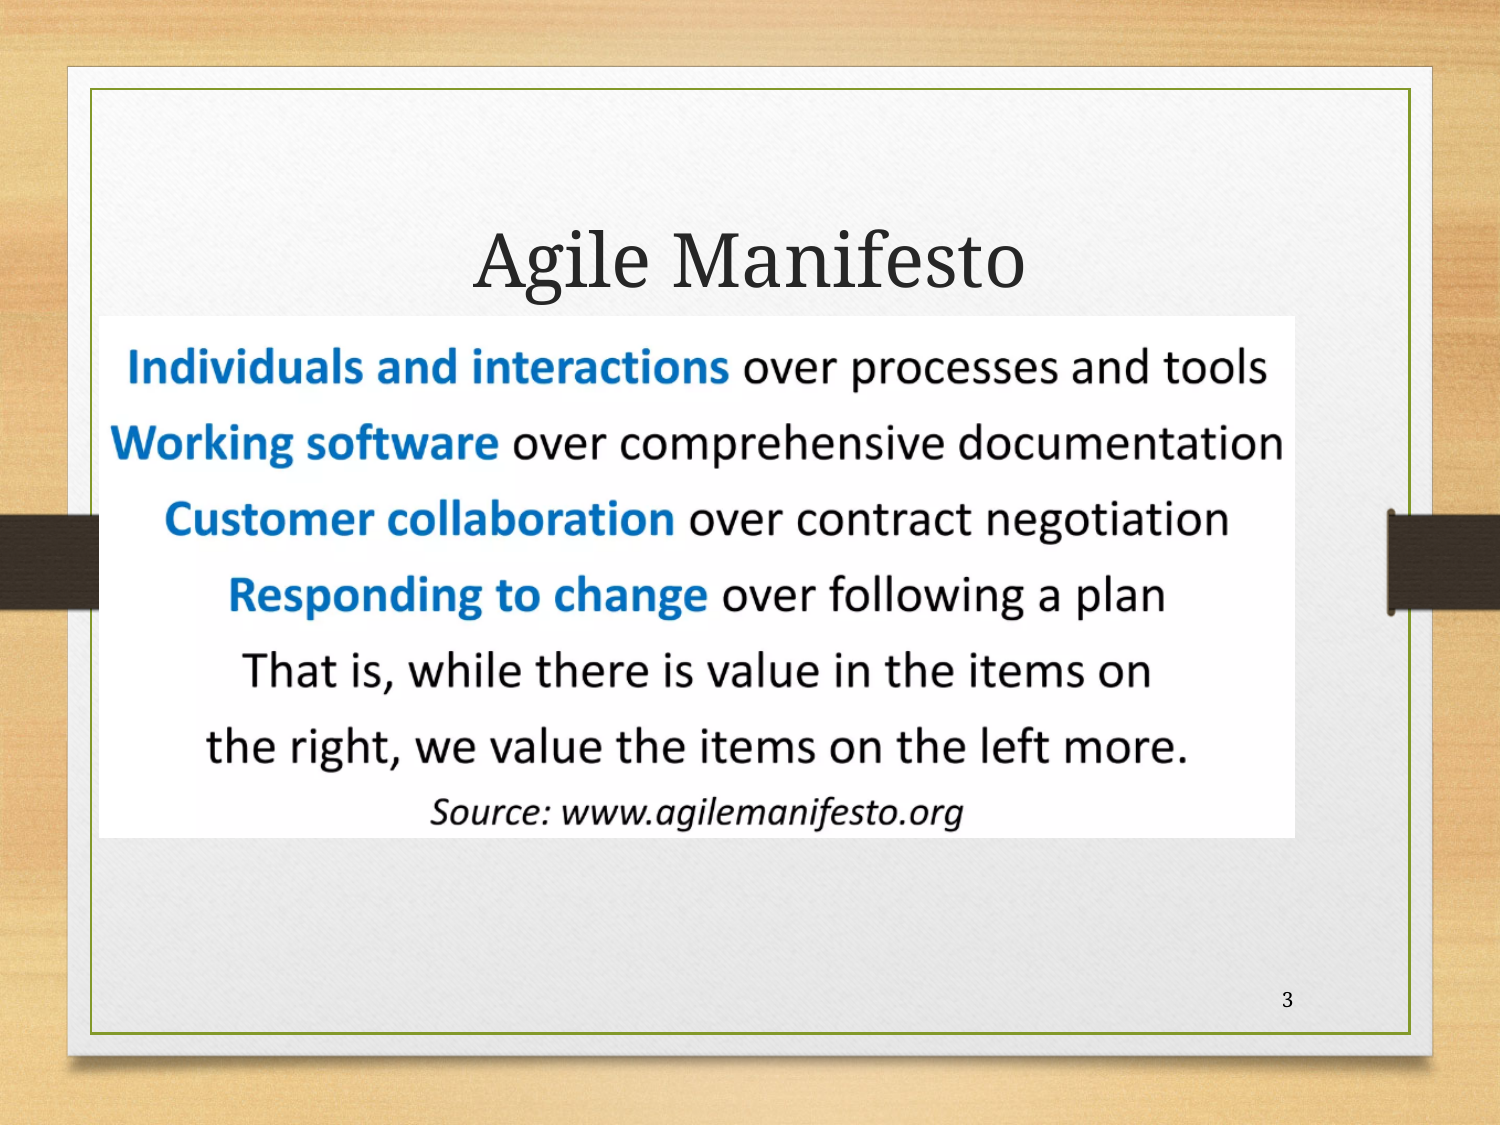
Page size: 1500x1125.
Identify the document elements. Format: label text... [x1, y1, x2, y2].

slide_number 3 [1243, 977, 1309, 1024]
picture [0, 0, 1500, 1125]
title Agile Manifesto [193, 150, 1309, 365]
